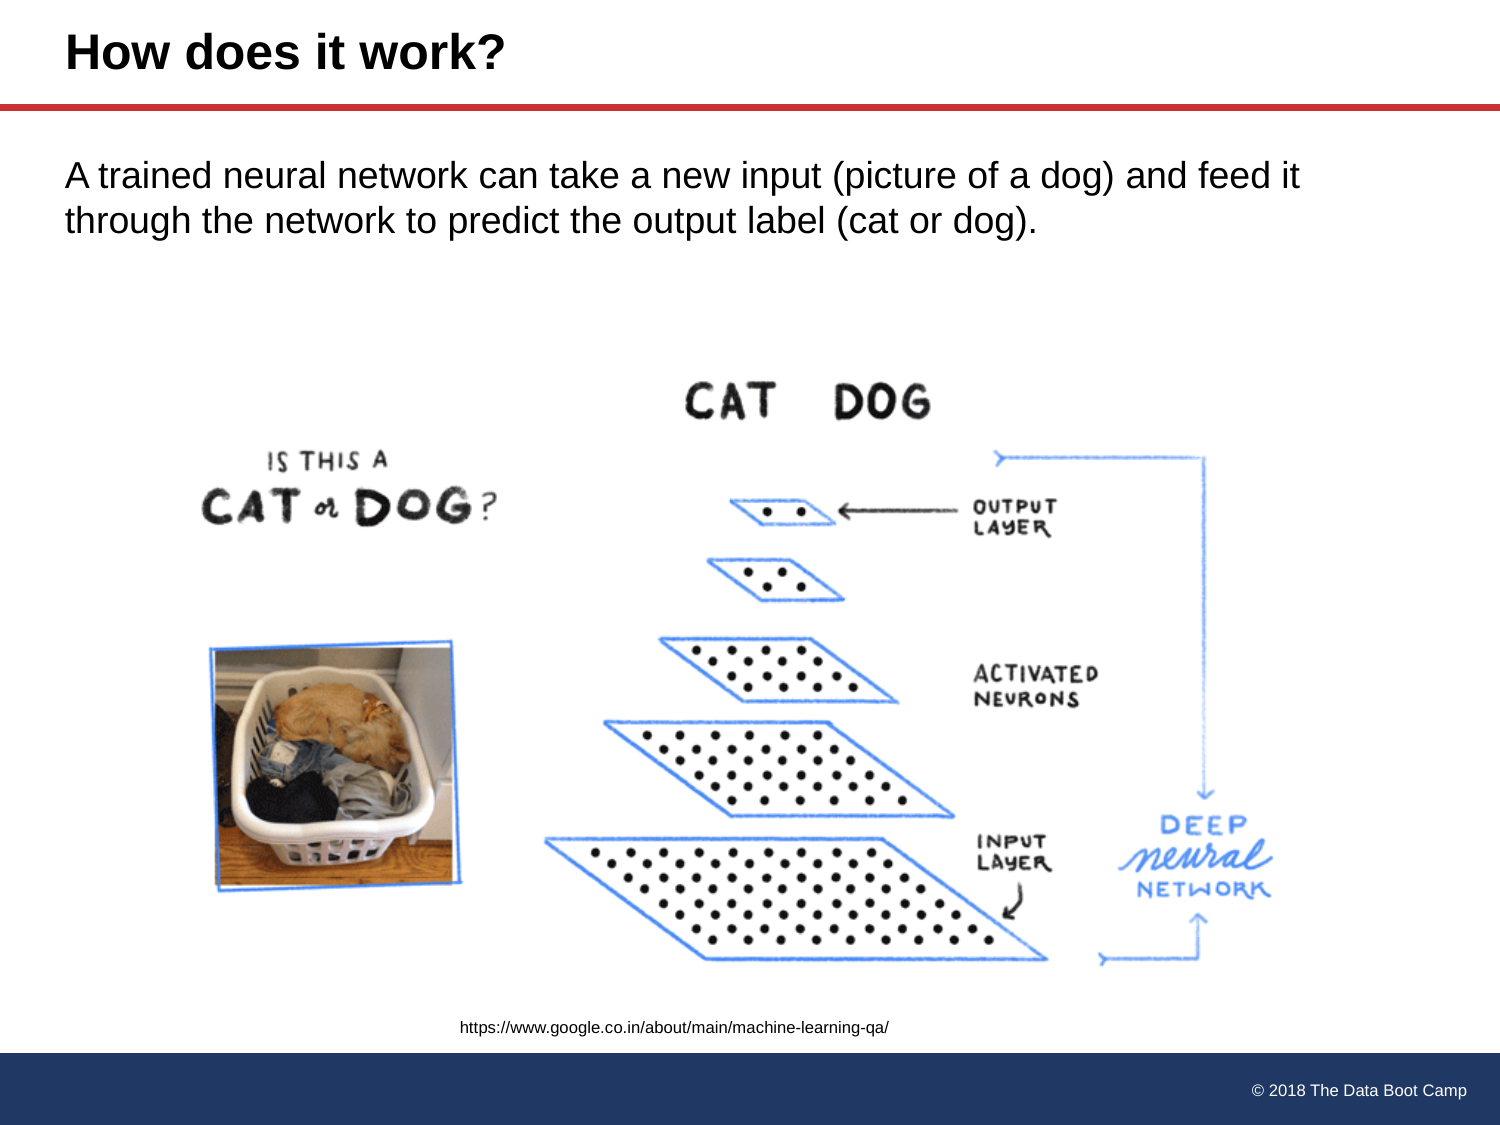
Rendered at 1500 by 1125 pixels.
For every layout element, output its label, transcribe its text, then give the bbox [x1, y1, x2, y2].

text_box A trained neural network can take a new input (picture of a dog) and feed it through the network to predict the output label (cat or dog). [50, 143, 1425, 294]
picture [131, 330, 1344, 1013]
title How does it work? [50, 0, 1300, 108]
text_box https://www.google.co.in/about/main/machine-learning-qa/ [445, 1013, 905, 1045]
